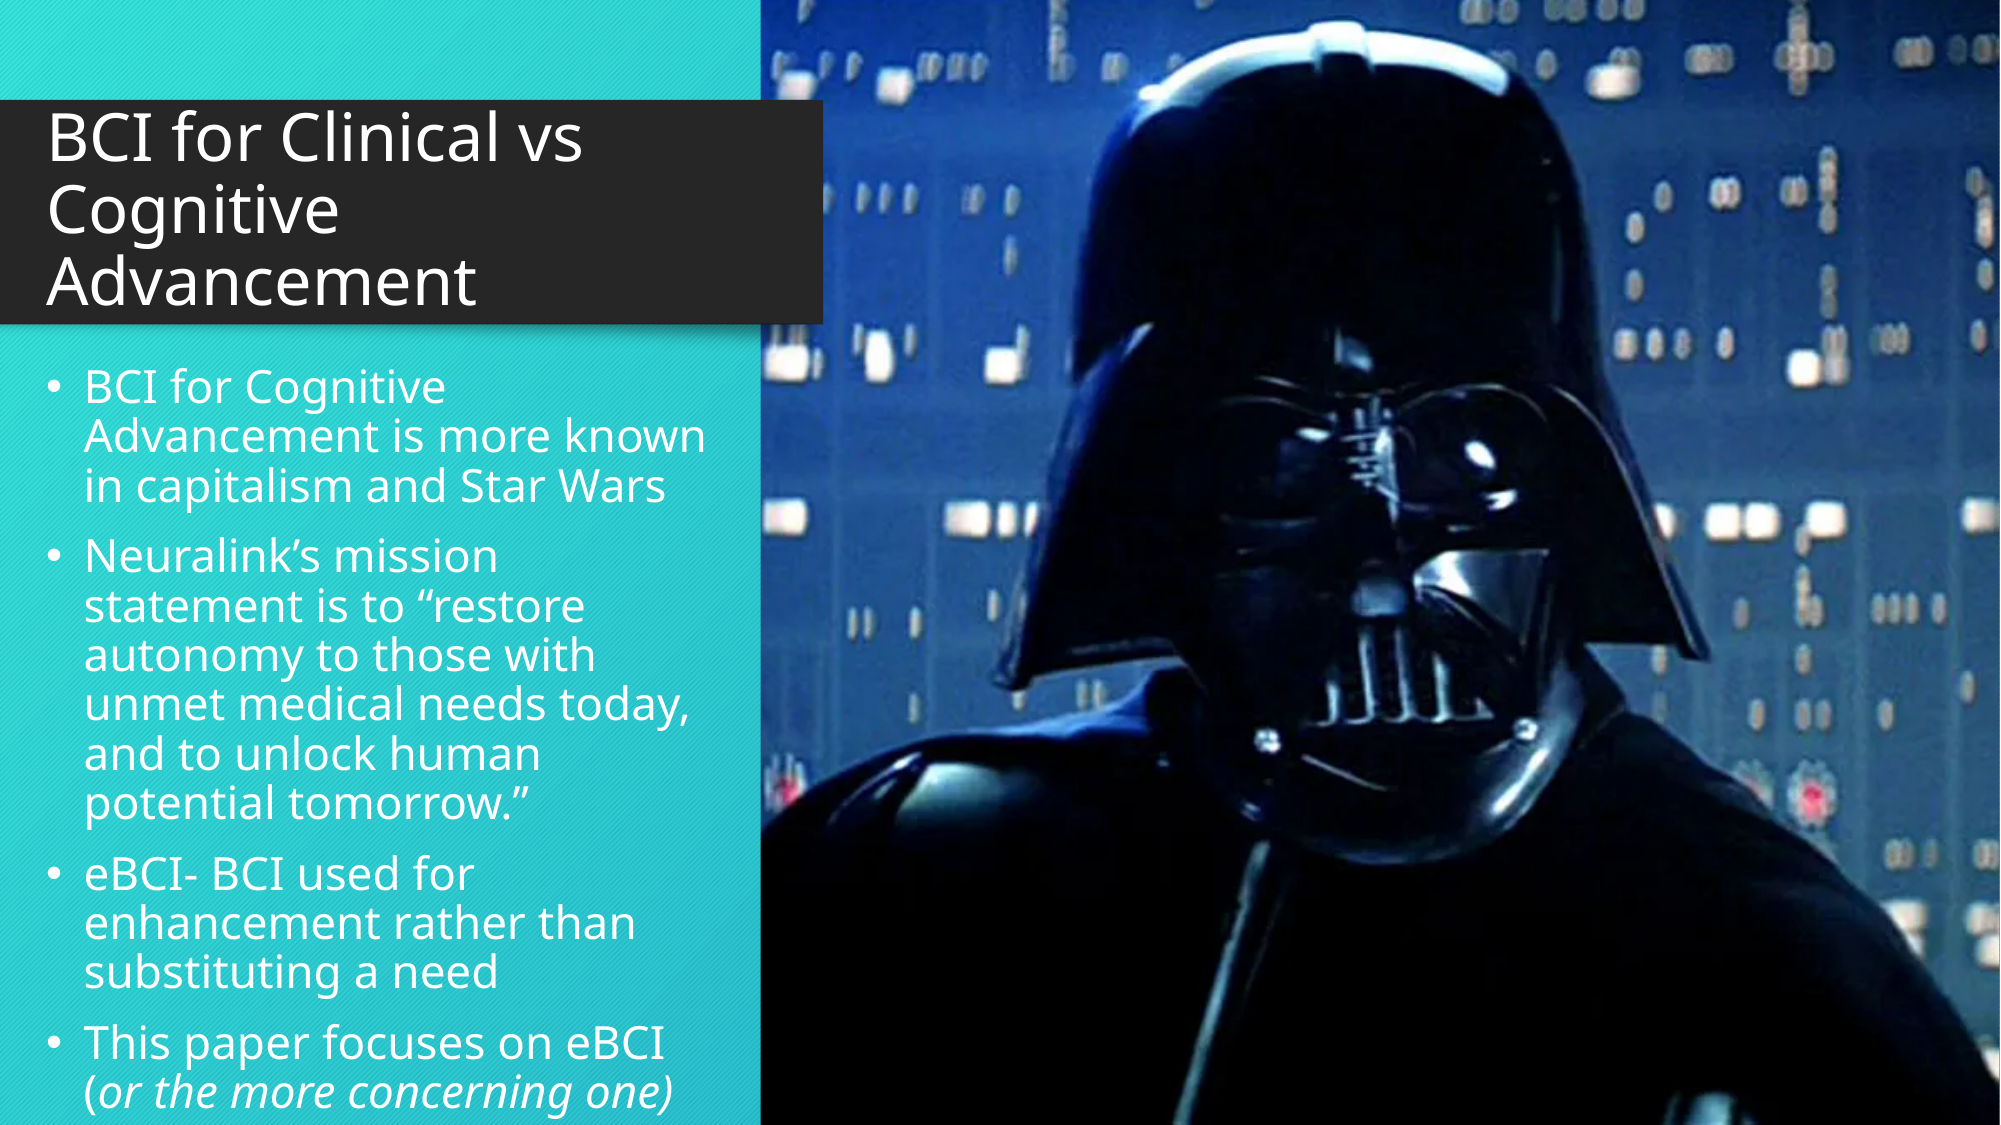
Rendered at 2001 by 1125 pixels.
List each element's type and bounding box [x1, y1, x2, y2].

text_box [0, 357, 760, 1125]
picture [0, 0, 2000, 1125]
text_box [0, 0, 760, 322]
